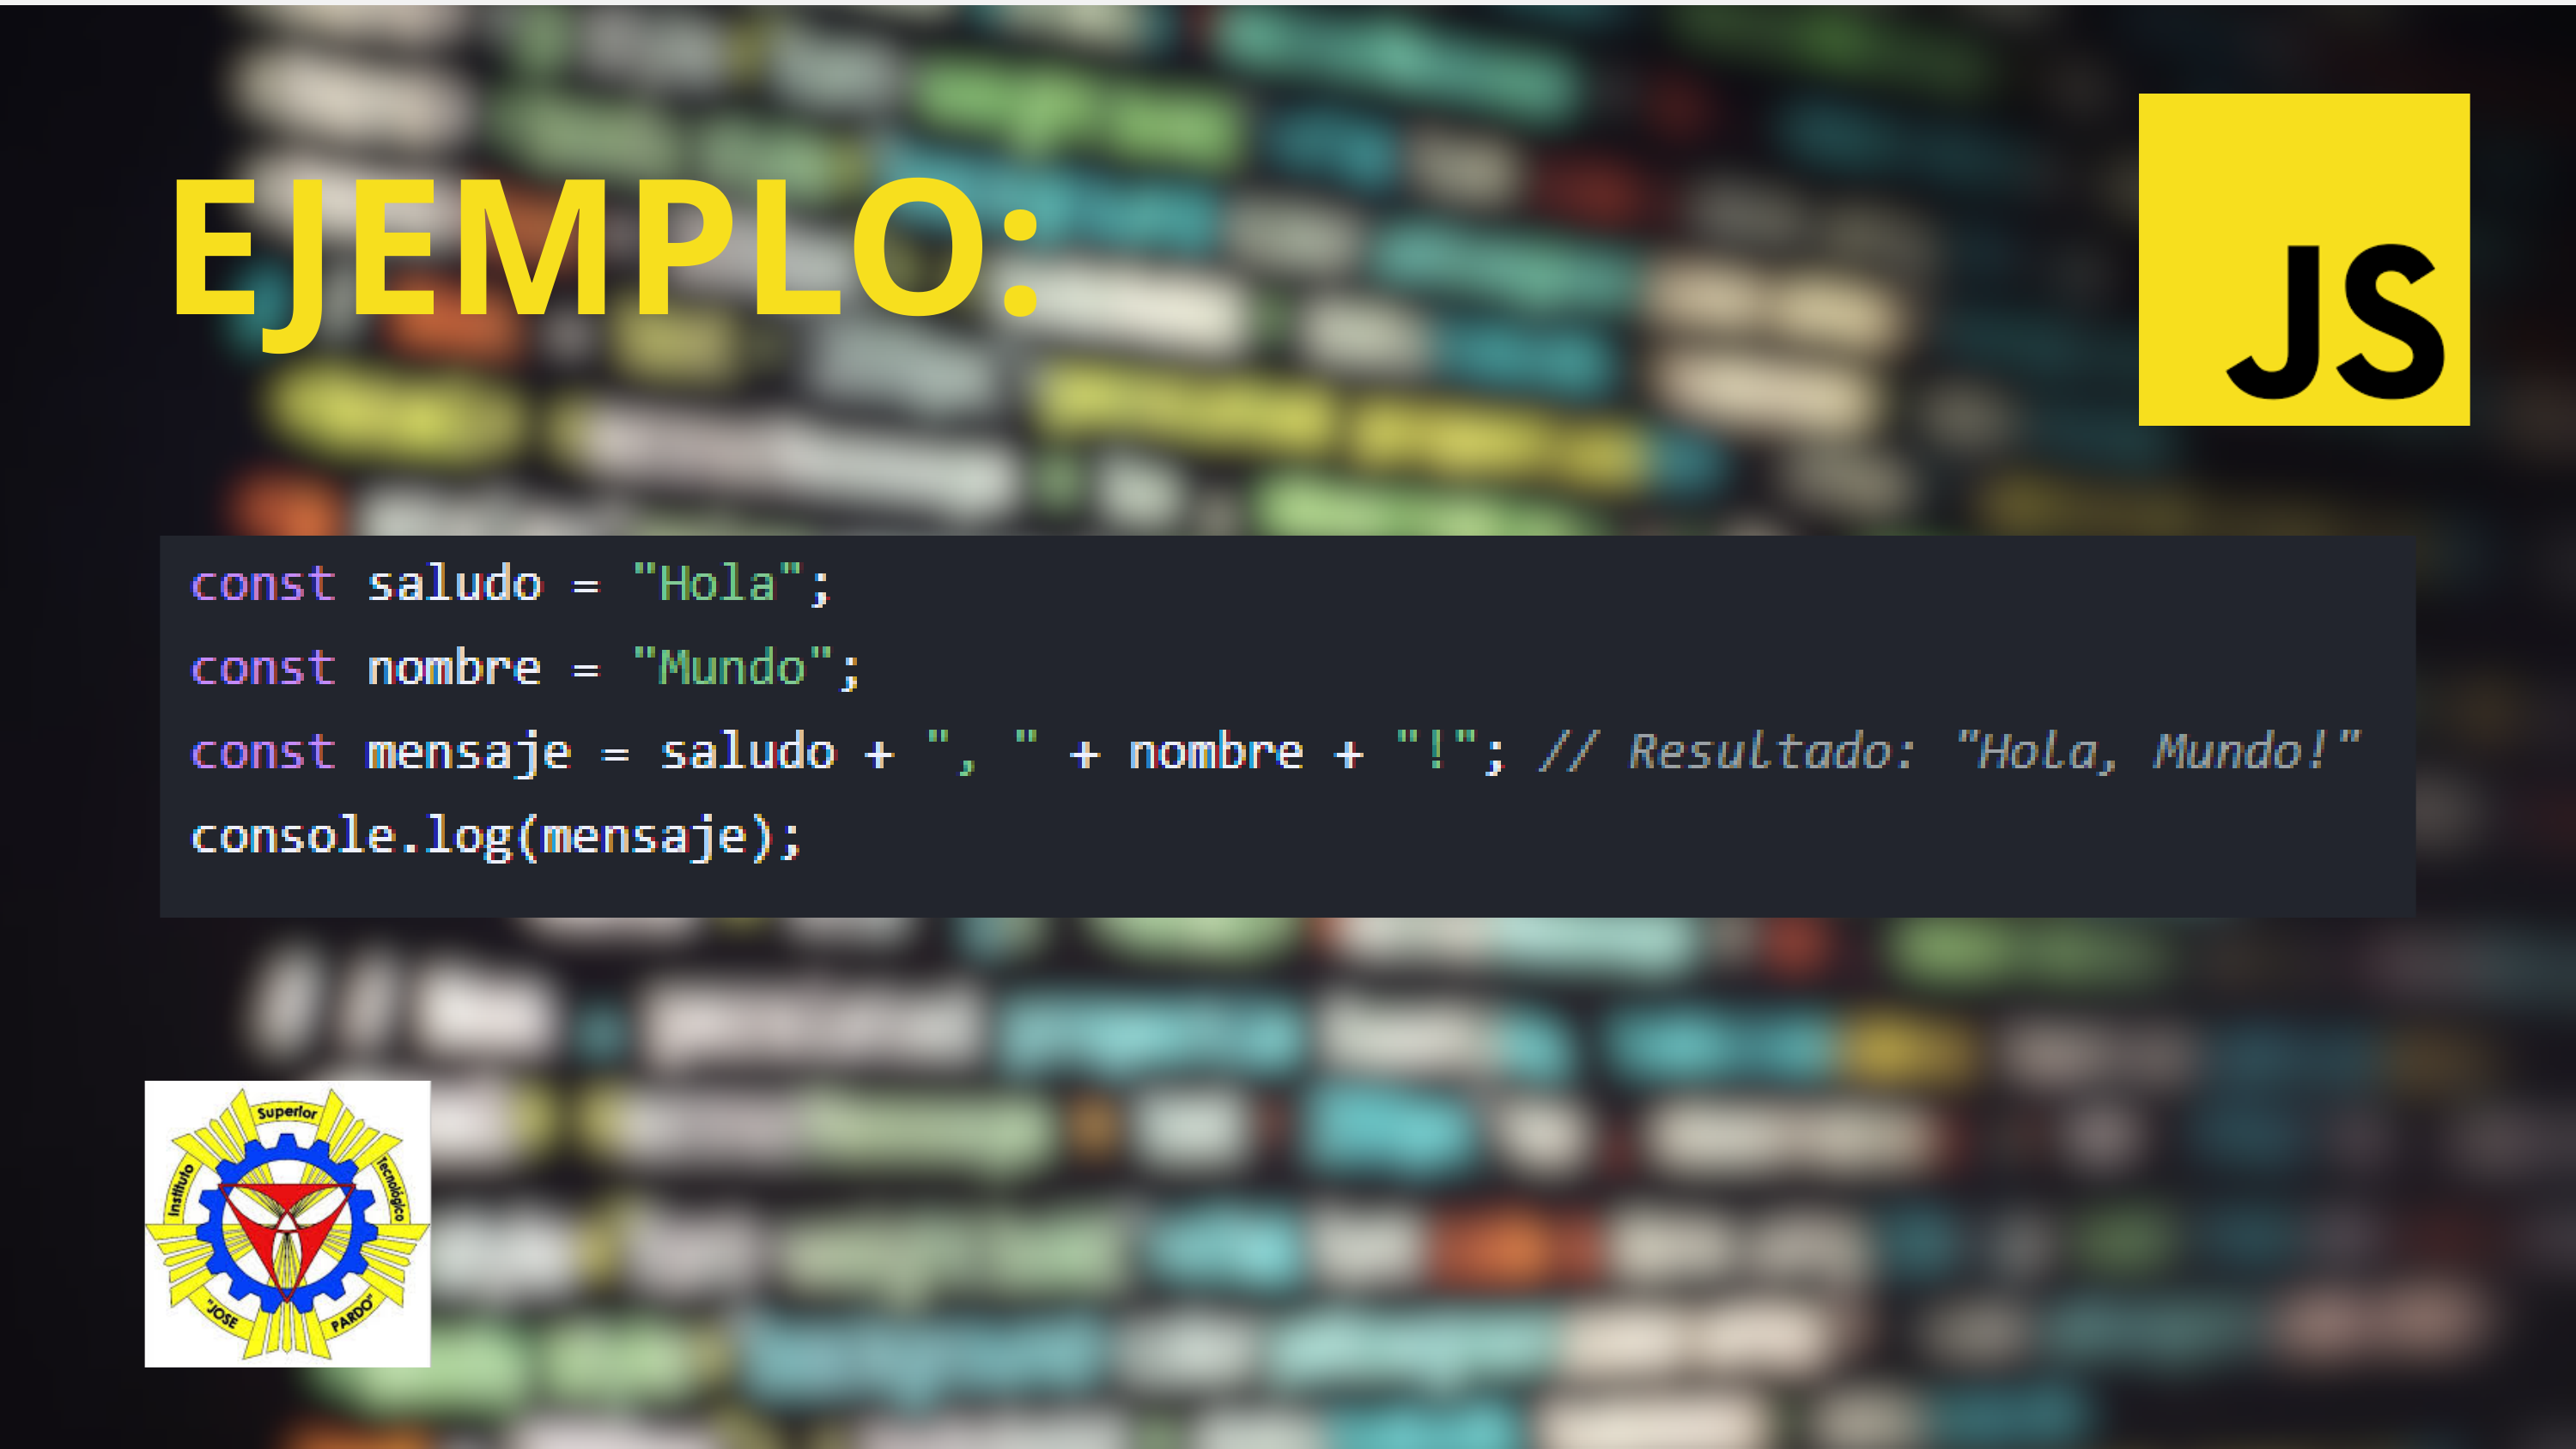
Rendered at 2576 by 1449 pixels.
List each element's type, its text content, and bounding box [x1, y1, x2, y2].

text_box [0, 5, 2576, 1449]
text_box [2139, 94, 2470, 426]
text_box EJEMPLO: [160, 125, 1462, 353]
text_box [144, 1081, 432, 1368]
text_box [160, 536, 2416, 918]
